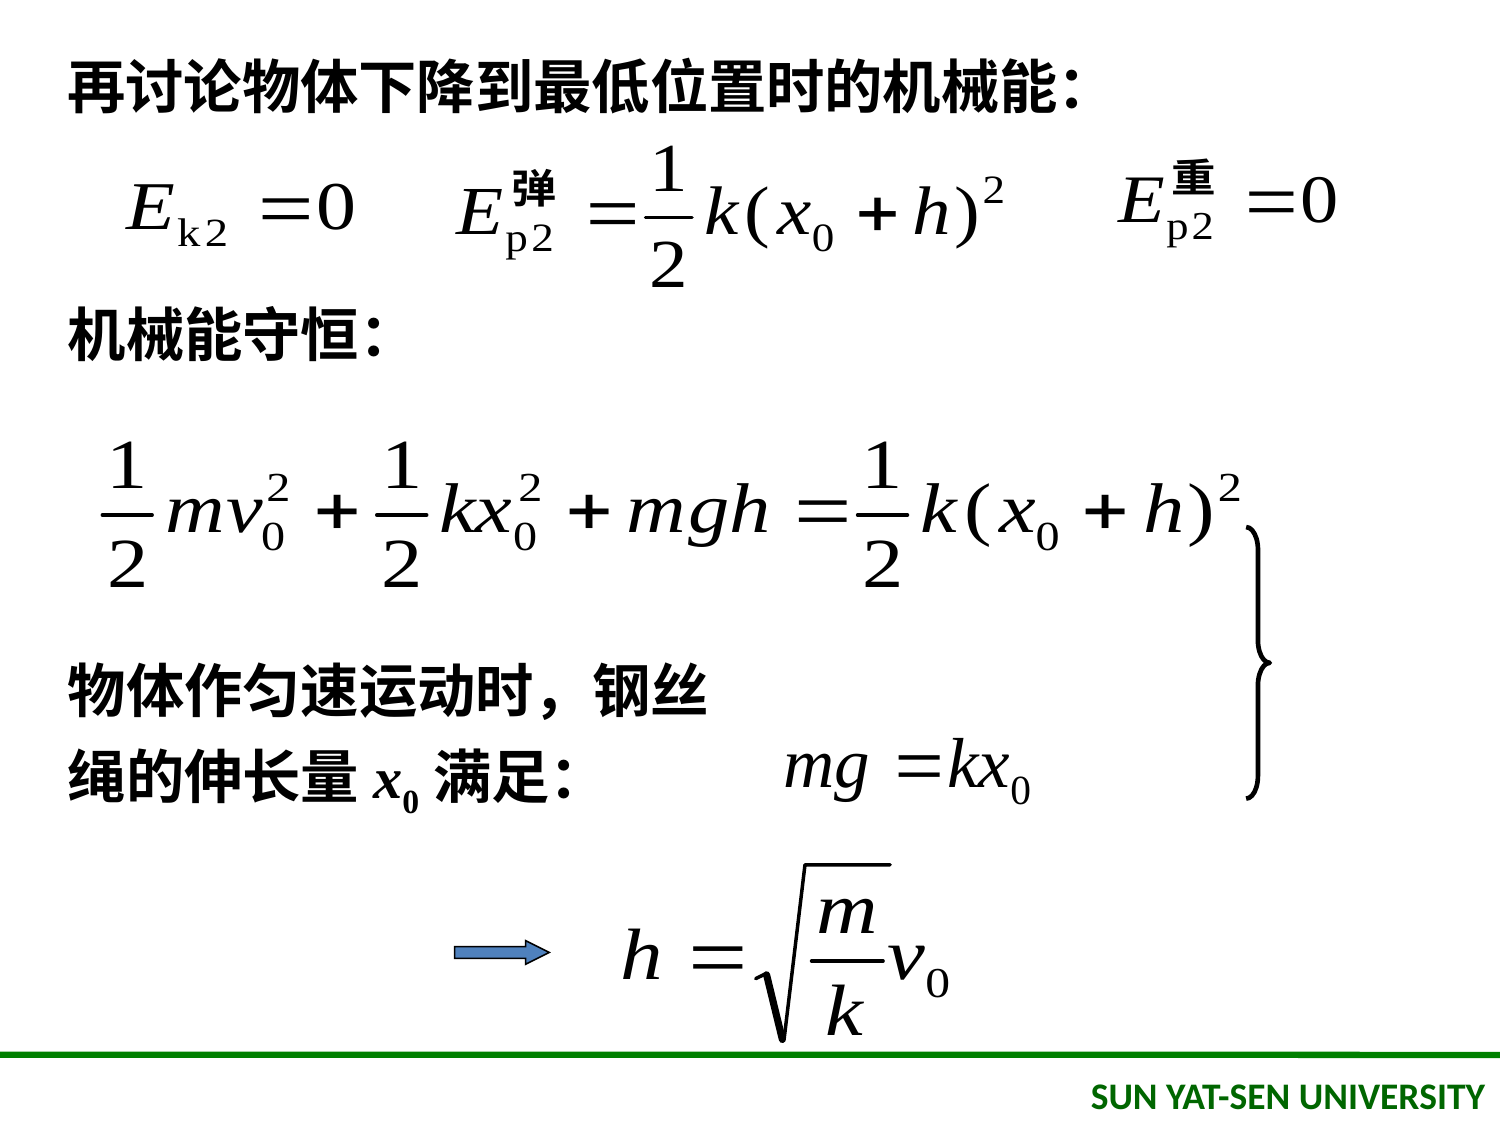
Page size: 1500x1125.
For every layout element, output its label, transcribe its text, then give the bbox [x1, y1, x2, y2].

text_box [1104, 148, 1353, 263]
text_box 物体作匀速运动时，钢丝绳的伸长量x0满足： [53, 633, 750, 828]
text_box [442, 125, 1023, 304]
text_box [88, 420, 1259, 604]
text_box 机械能守恒： [53, 290, 526, 376]
text_box [1246, 611, 1270, 799]
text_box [111, 160, 373, 258]
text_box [773, 715, 1046, 823]
text_box 再讨论物体下降到最低位置时的机械能： [52, 42, 1223, 128]
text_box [608, 845, 963, 1059]
text_box [454, 940, 550, 965]
